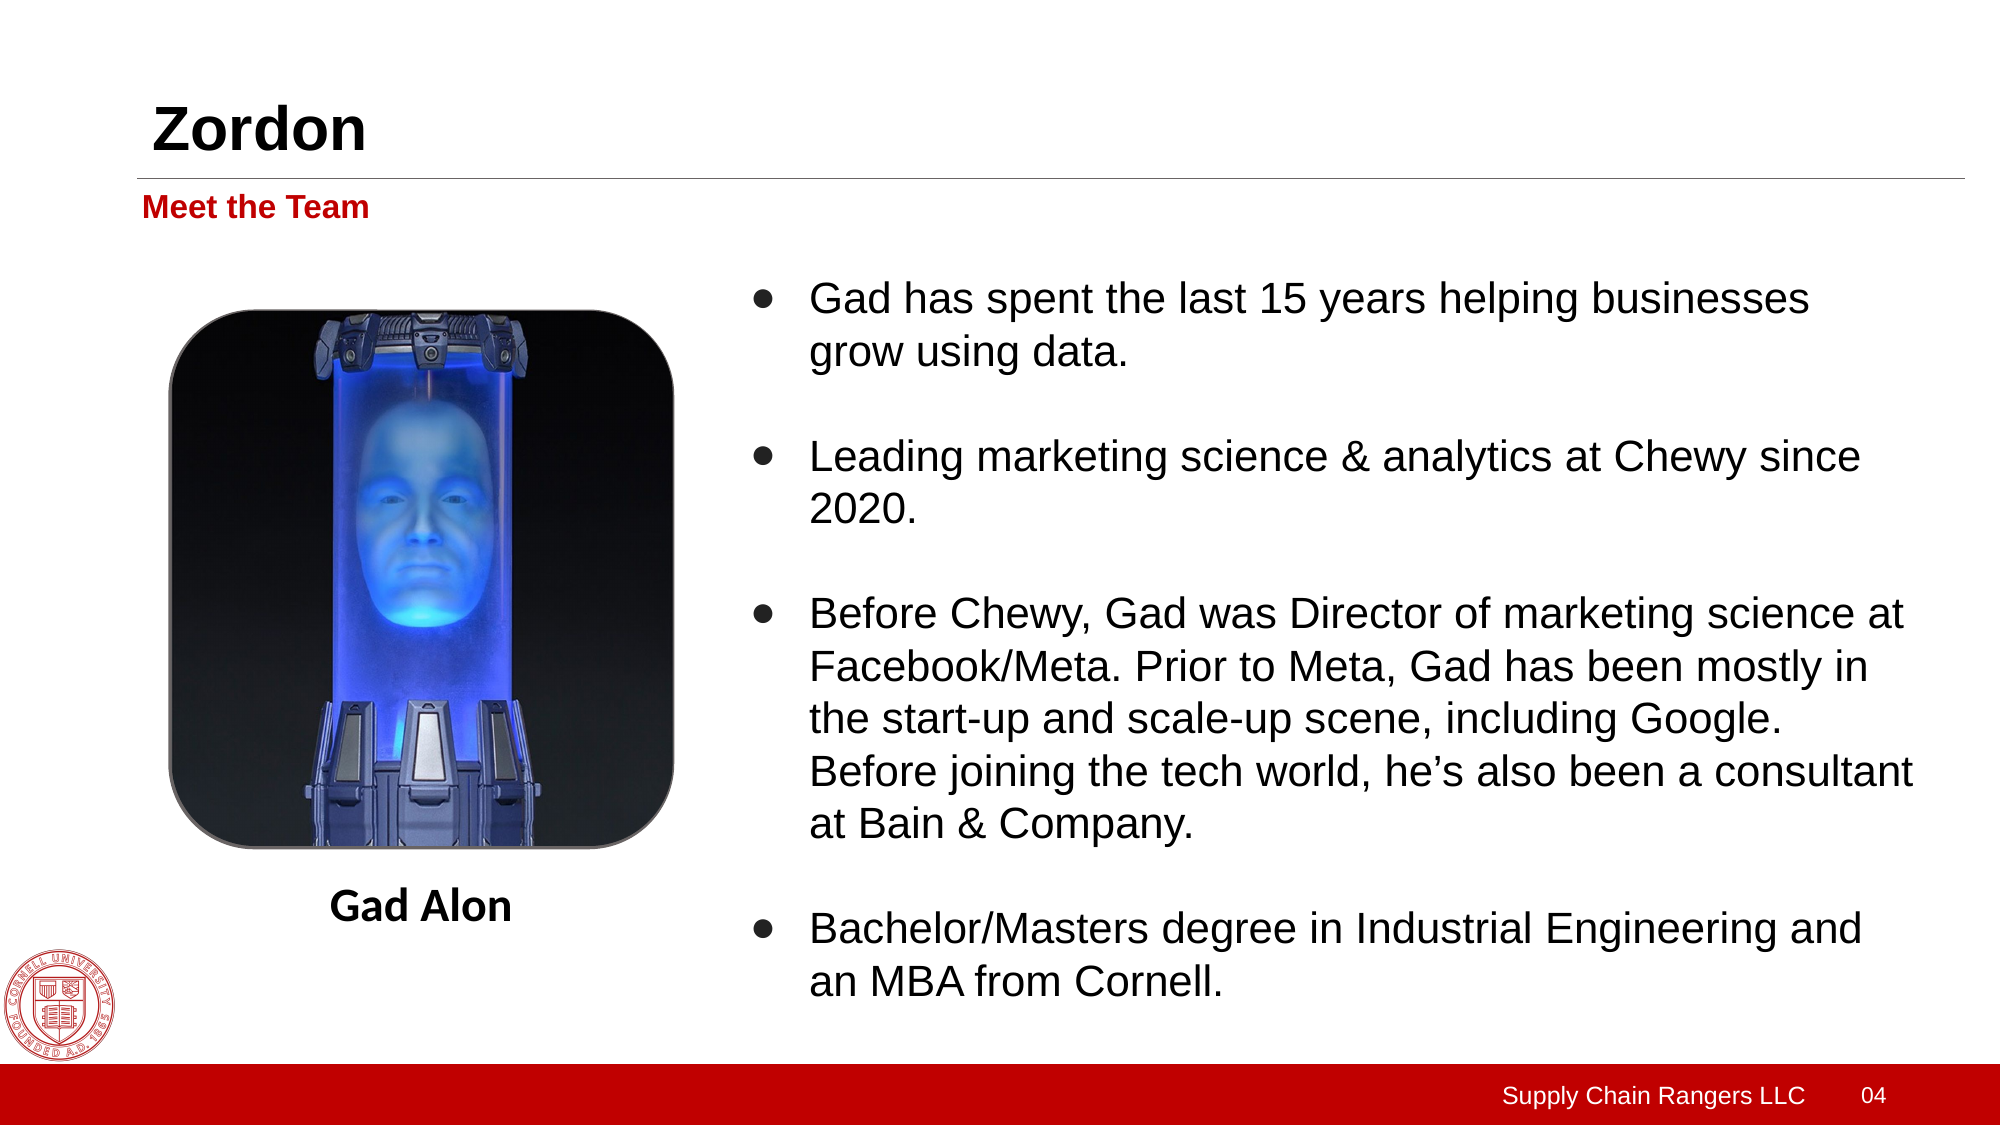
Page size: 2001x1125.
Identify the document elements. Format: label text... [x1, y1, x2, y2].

text_box Supply Chain Rangers LLC [1173, 1072, 1821, 1125]
text_box Gad has spent the last 15 years helping businesses grow using data. Leading marketing science & analytics at Chewy since 2020. Before Chewy, Gad was Director of marketing science at Facebook/Meta. Prior to Meta, Gad has been mostly in the start-up and scale-up scene, including Google. Before joining the tech world, he’s also been a consultant at Bain & Company. Bachelor/Masters degree in Industrial Engineering and an MBA from Cornell. [719, 254, 1933, 938]
picture [0, 946, 119, 1066]
text_box Meet the Team [127, 177, 422, 233]
text_box [0, 1065, 2000, 1125]
picture [170, 310, 674, 848]
title Zordon [137, 21, 1966, 178]
title Zordon [137, 190, 1966, 240]
text_box 04 [1846, 1065, 1933, 1111]
text_box Gad Alon [283, 858, 560, 946]
